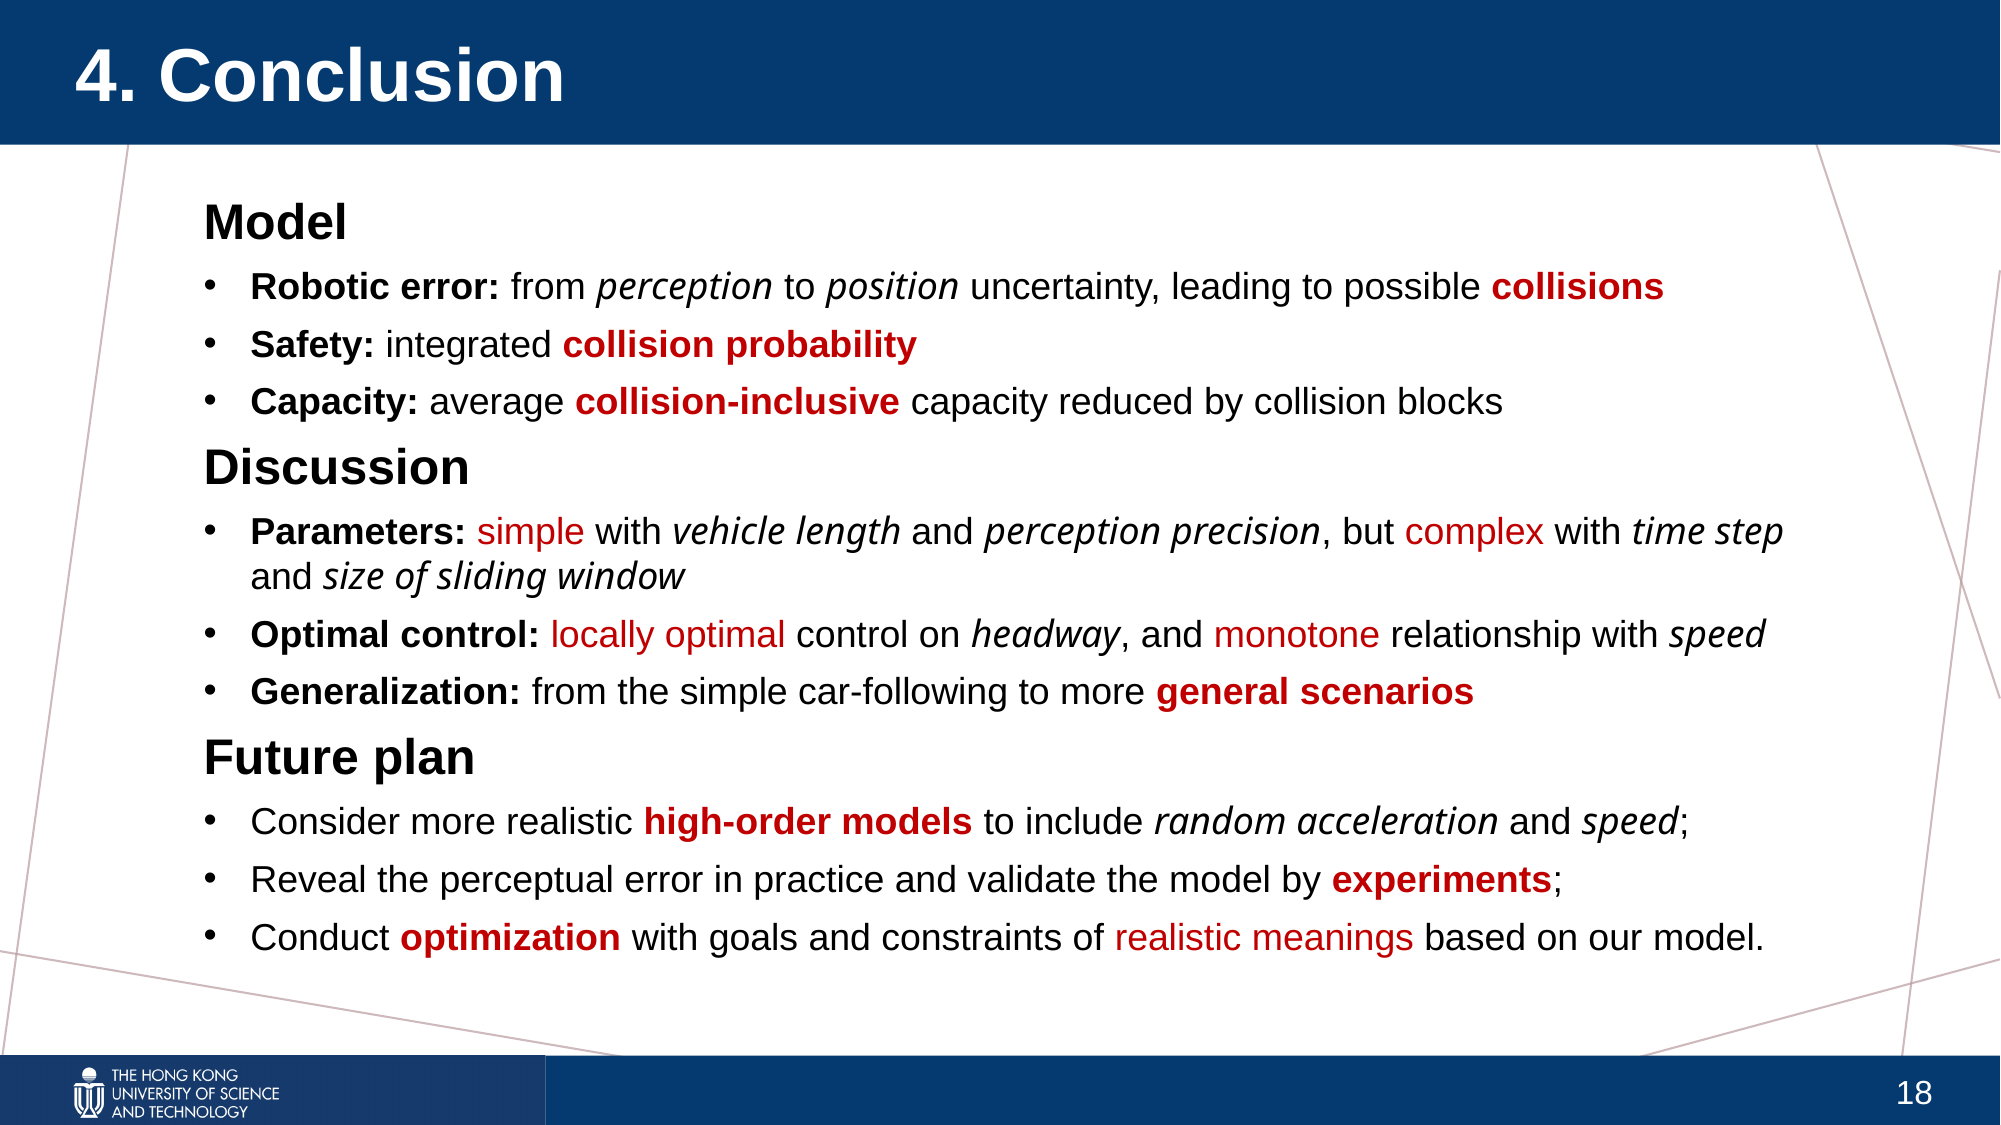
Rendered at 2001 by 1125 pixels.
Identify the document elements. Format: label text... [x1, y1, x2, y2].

text_box Model Robotic error: from perception to position uncertainty, leading to possible collisions Safety: integrated collision probability Capacity: average collision-inclusive capacity reduced by collision blocks Discussion Parameters: simple with vehicle length and perception precision, but complex with time step and size of sliding window Optimal control: locally optimal control on headway, and monotone relationship with speed Generalization: from the simple car-following to more general scenarios Future plan Consider more realistic high-order models to include random acceleration and speed; Reveal the perceptual error in practice and validate the model by experiments; Conduct optimization with goals and constraints of realistic meanings based on our model. [188, 182, 1811, 965]
text_box 18 [1881, 1063, 1948, 1119]
picture [0, 1055, 546, 1125]
text_box 4. Conclusion [0, 0, 2000, 146]
text_box [546, 1055, 2000, 1125]
